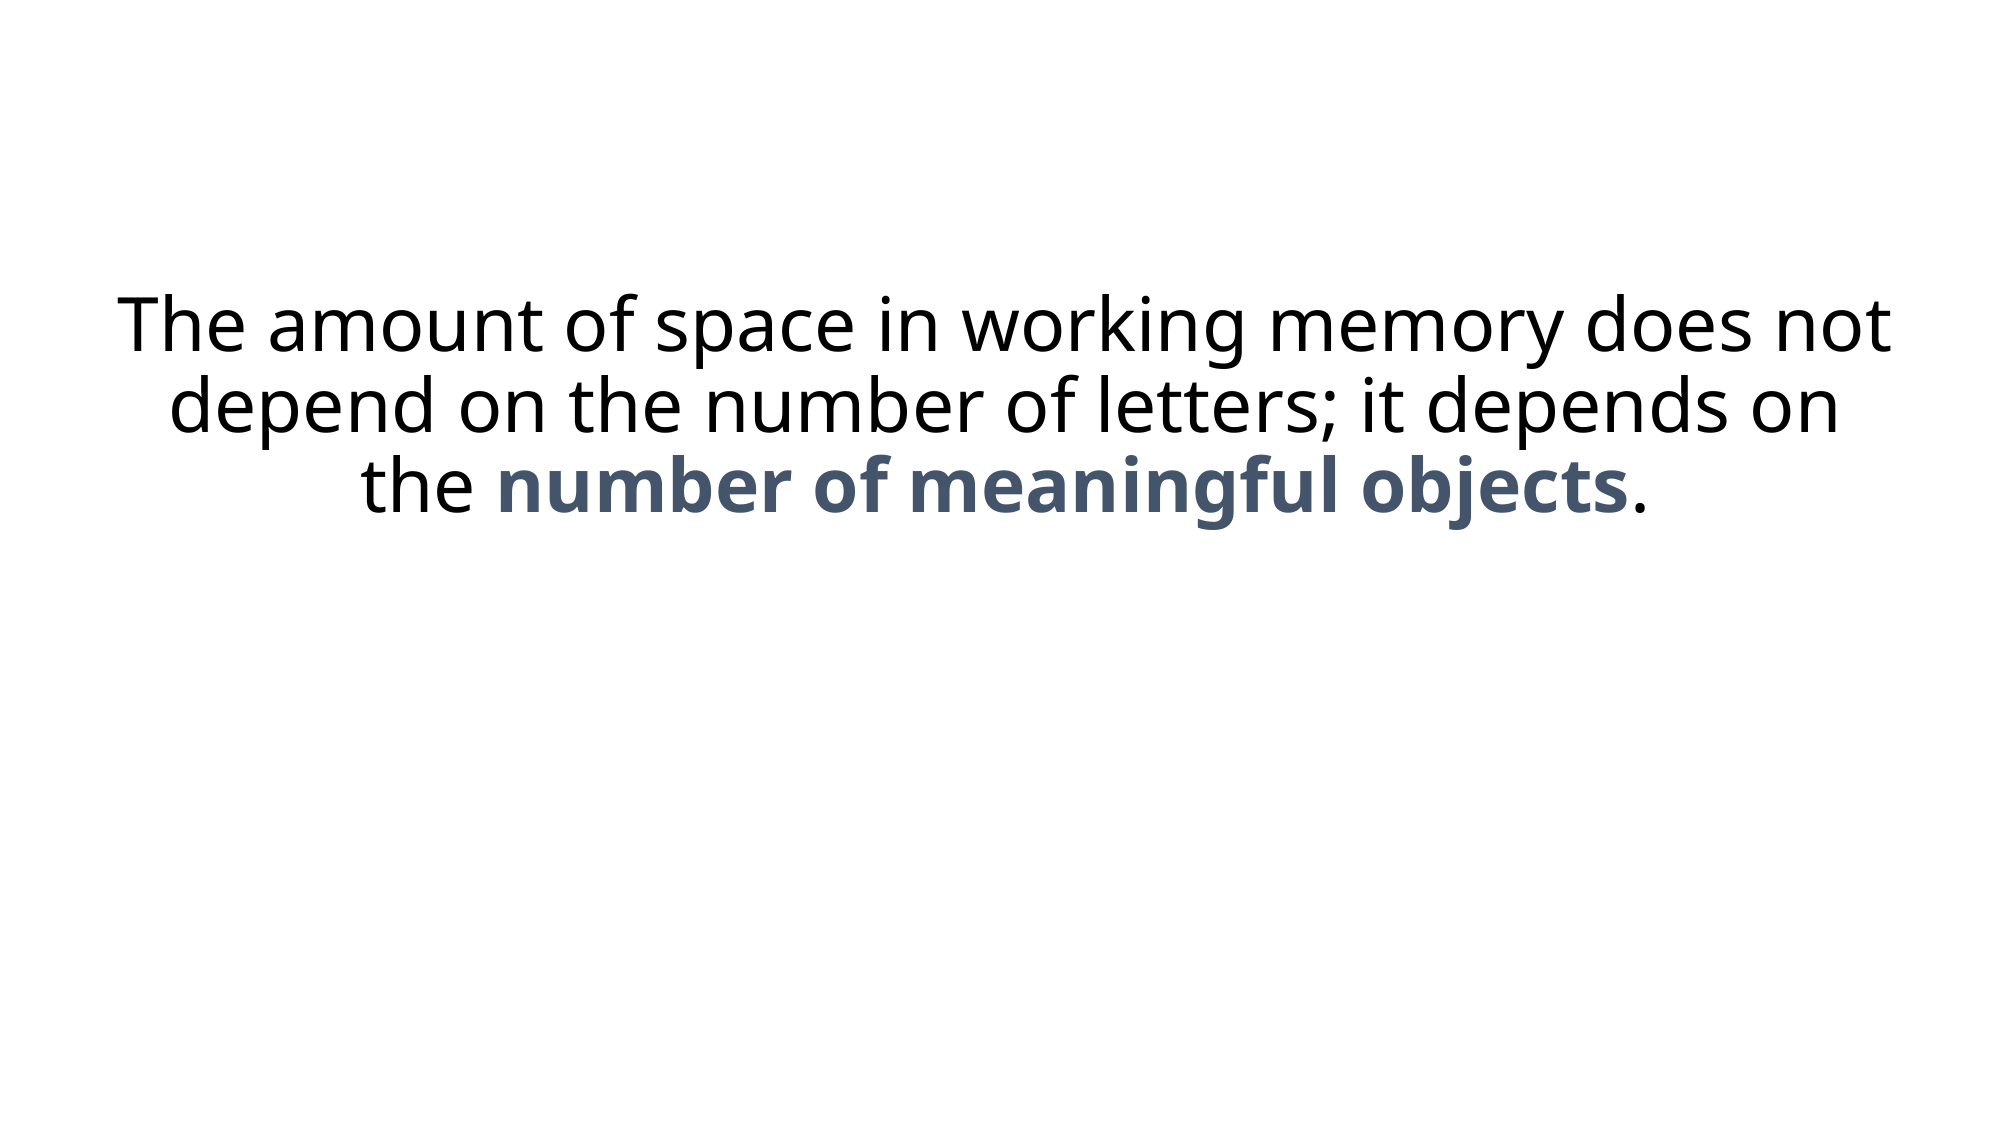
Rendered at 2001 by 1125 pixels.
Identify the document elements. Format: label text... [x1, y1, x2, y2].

list The amount of space in working memory does not depend on the number of letters; it depends on the number of meaningful objects. [113, 286, 1898, 948]
